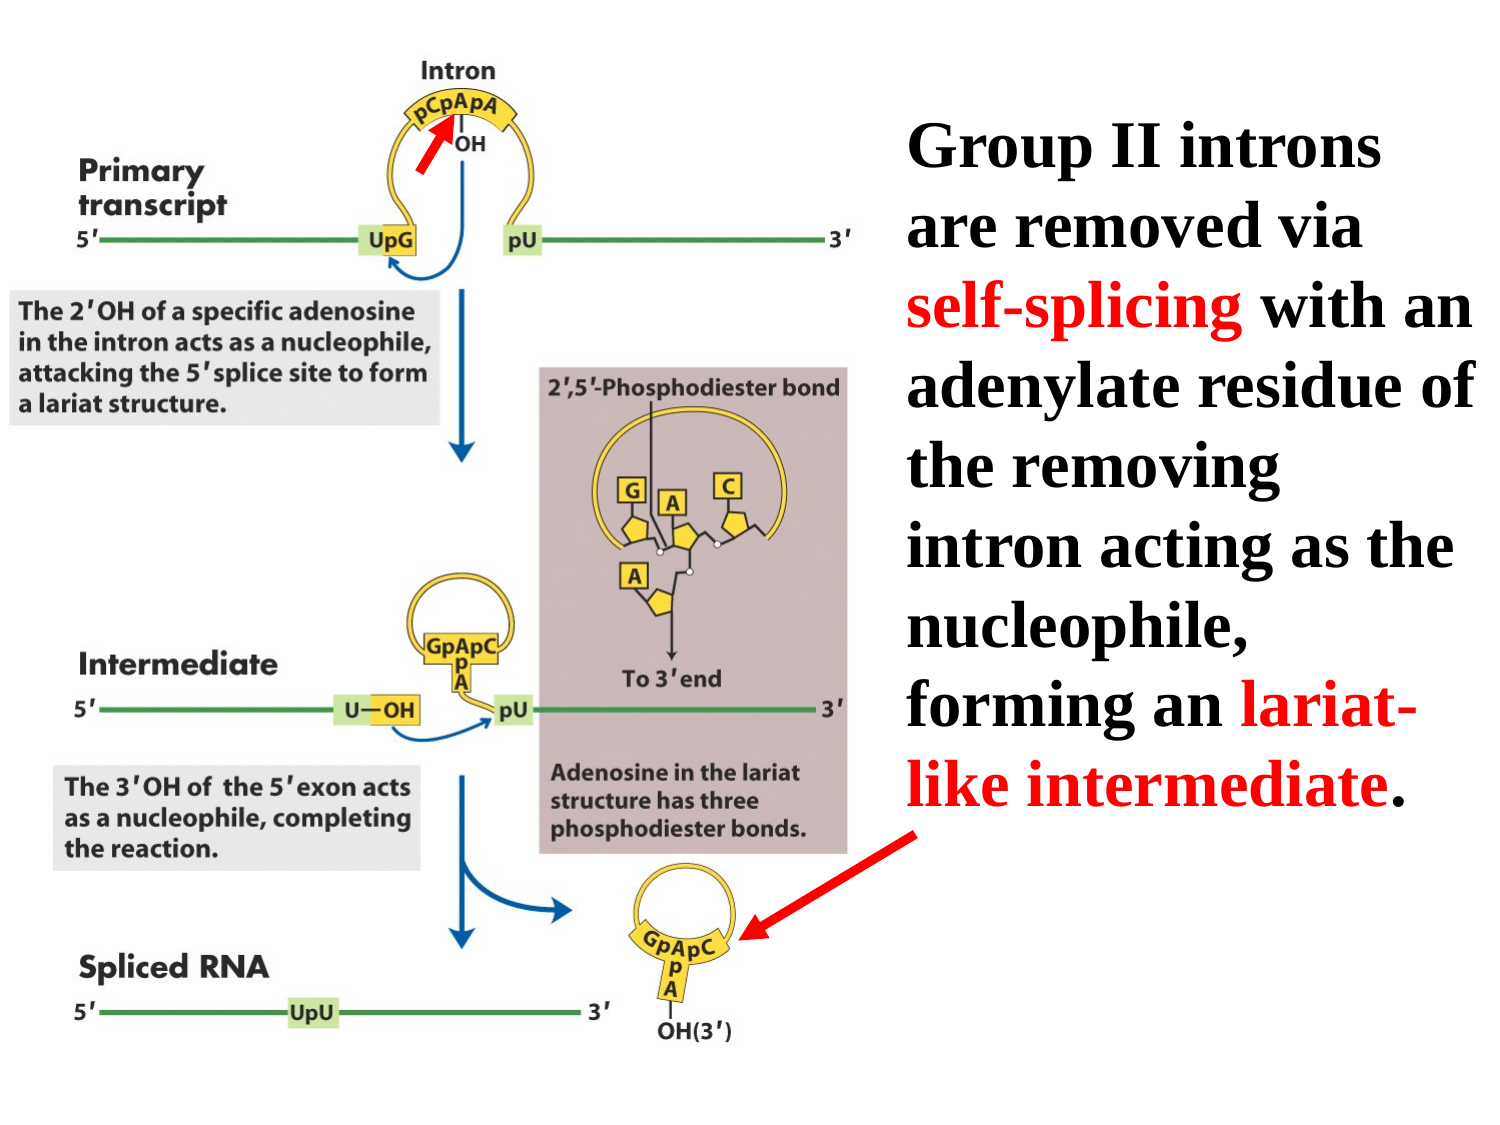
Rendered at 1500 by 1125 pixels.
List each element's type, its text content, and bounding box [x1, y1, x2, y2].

picture [0, 54, 861, 1056]
text_box Group II introns are removed via self-splicing with an adenylate residue of the removing intron acting as the nucleophile, forming an lariat-like intermediate. [891, 93, 1500, 828]
